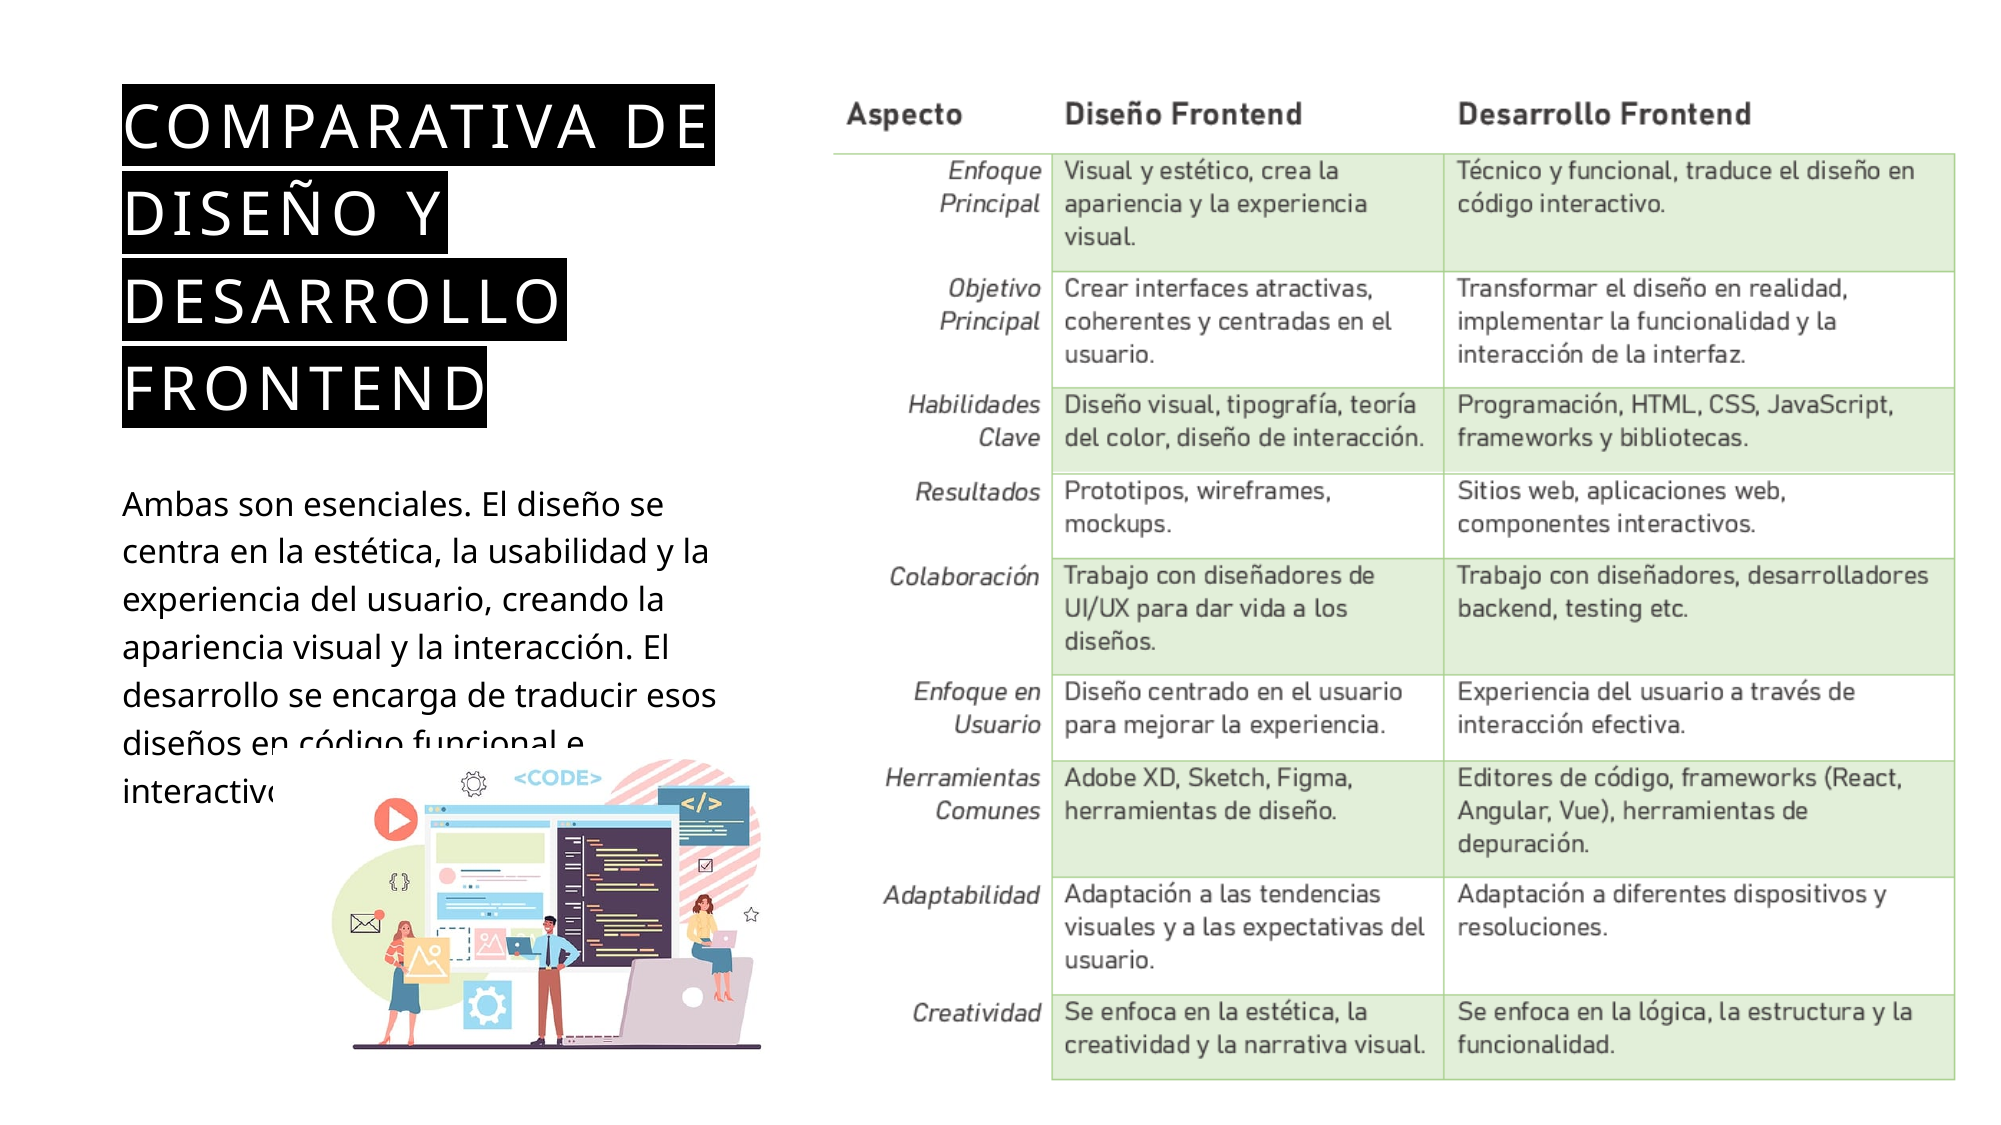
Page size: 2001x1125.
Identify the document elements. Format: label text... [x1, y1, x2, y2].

list Ambas son esenciales. El diseño se centra en la estética, la usabilidad y la experiencia del usuario, creando la apariencia visual y la interacción. El desarrollo se encarga de traducir esos diseños en código funcional e interactivo. [107, 467, 783, 792]
title COMPARATIVA DE DISEÑO Y DESARROLLO FRONTEND [107, 63, 783, 431]
picture [273, 63, 2000, 1125]
